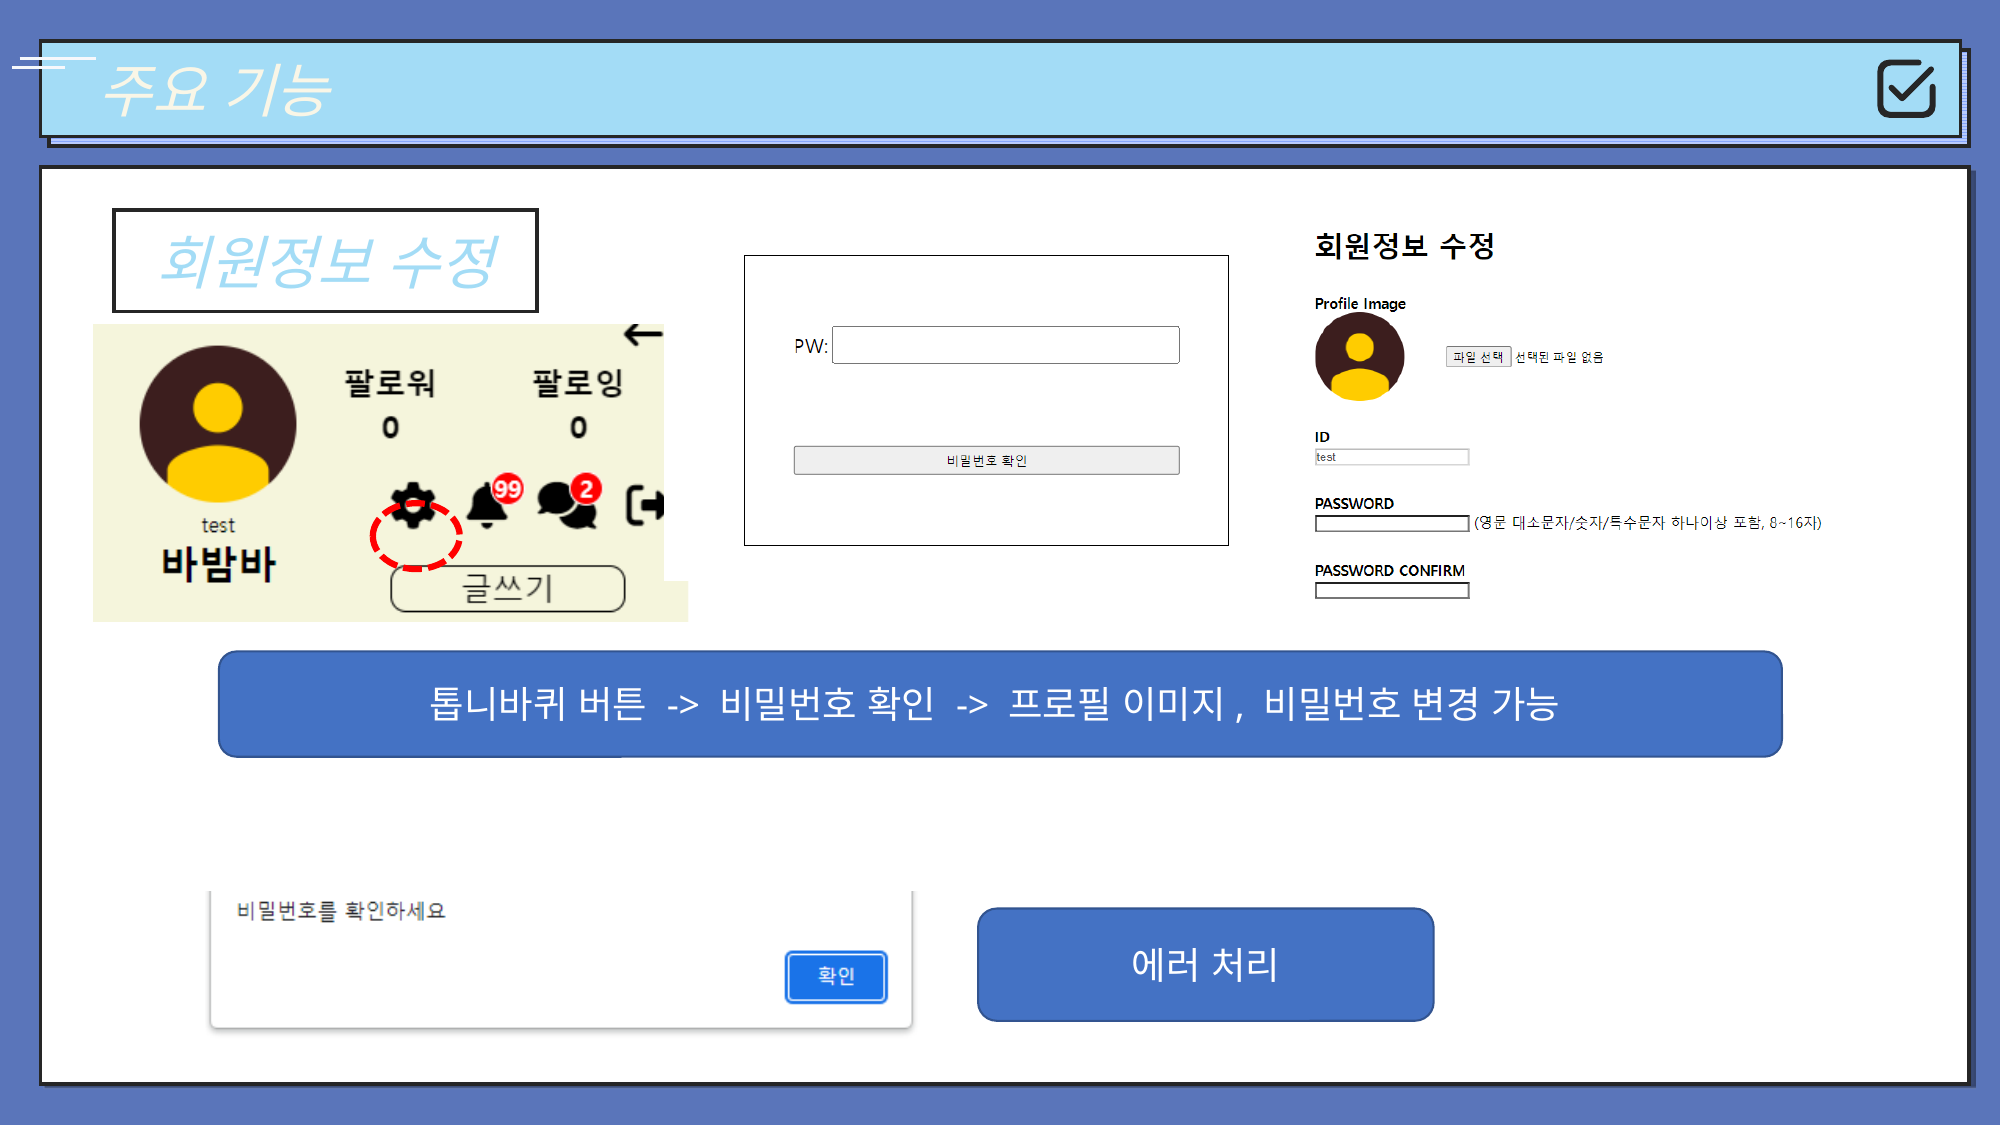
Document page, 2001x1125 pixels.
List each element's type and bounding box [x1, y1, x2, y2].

picture [93, 205, 1841, 622]
text_box [11, 40, 1969, 1085]
picture [205, 891, 943, 1039]
